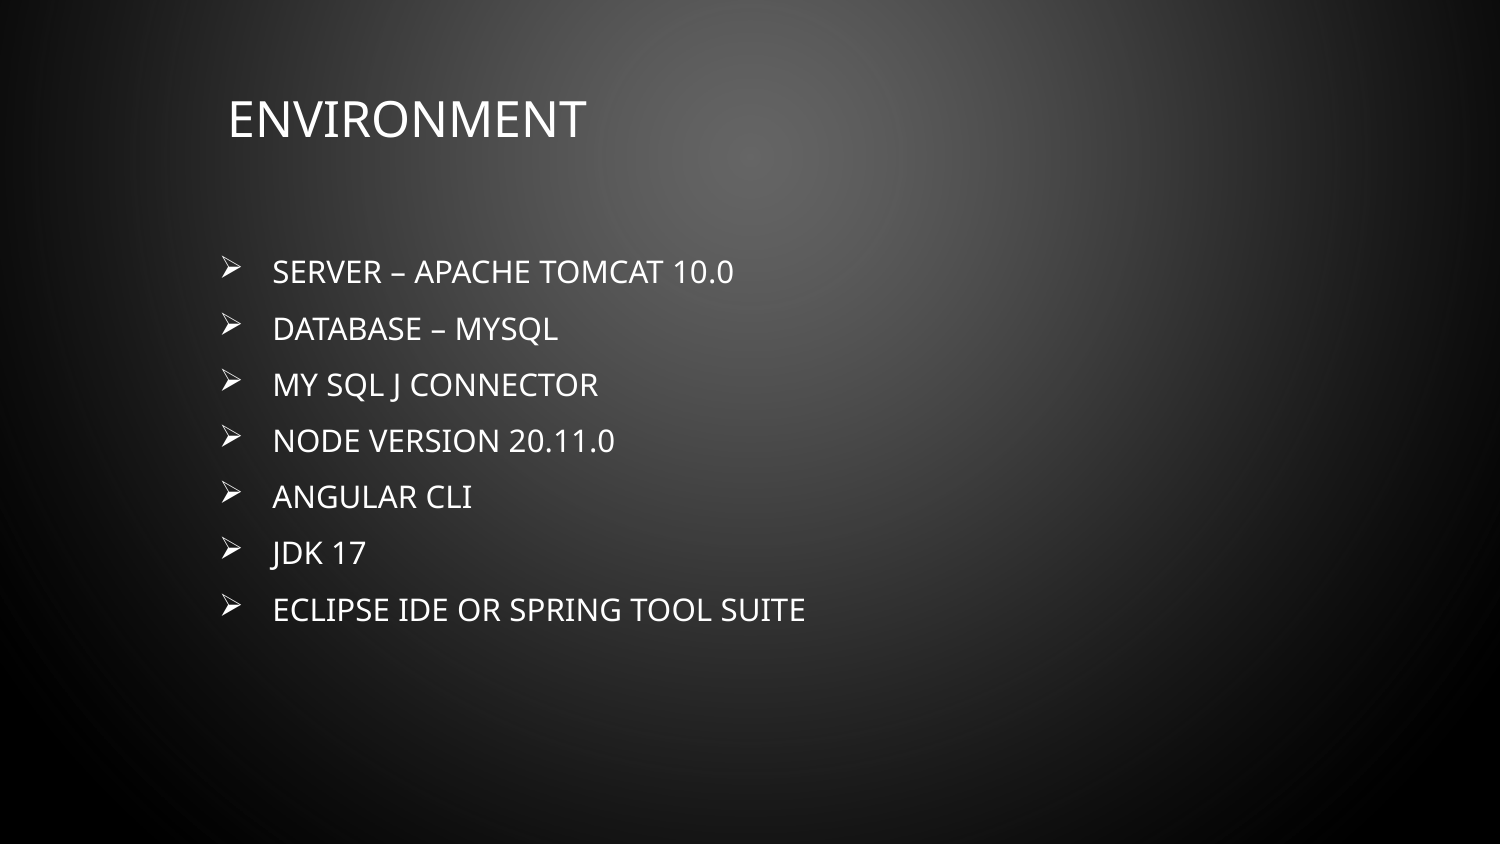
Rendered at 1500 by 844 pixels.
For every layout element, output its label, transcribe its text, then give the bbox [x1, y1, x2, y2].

list Server – Apache Tomcat 10.0 Database – MySQL My SQL J Connector Node Version 20.11.0 Angular CLI JDK 17 Eclipse IDE or Spring Tool Suite [182, 219, 1103, 742]
title Environment [212, 63, 1134, 162]
picture [0, 0, 1500, 844]
